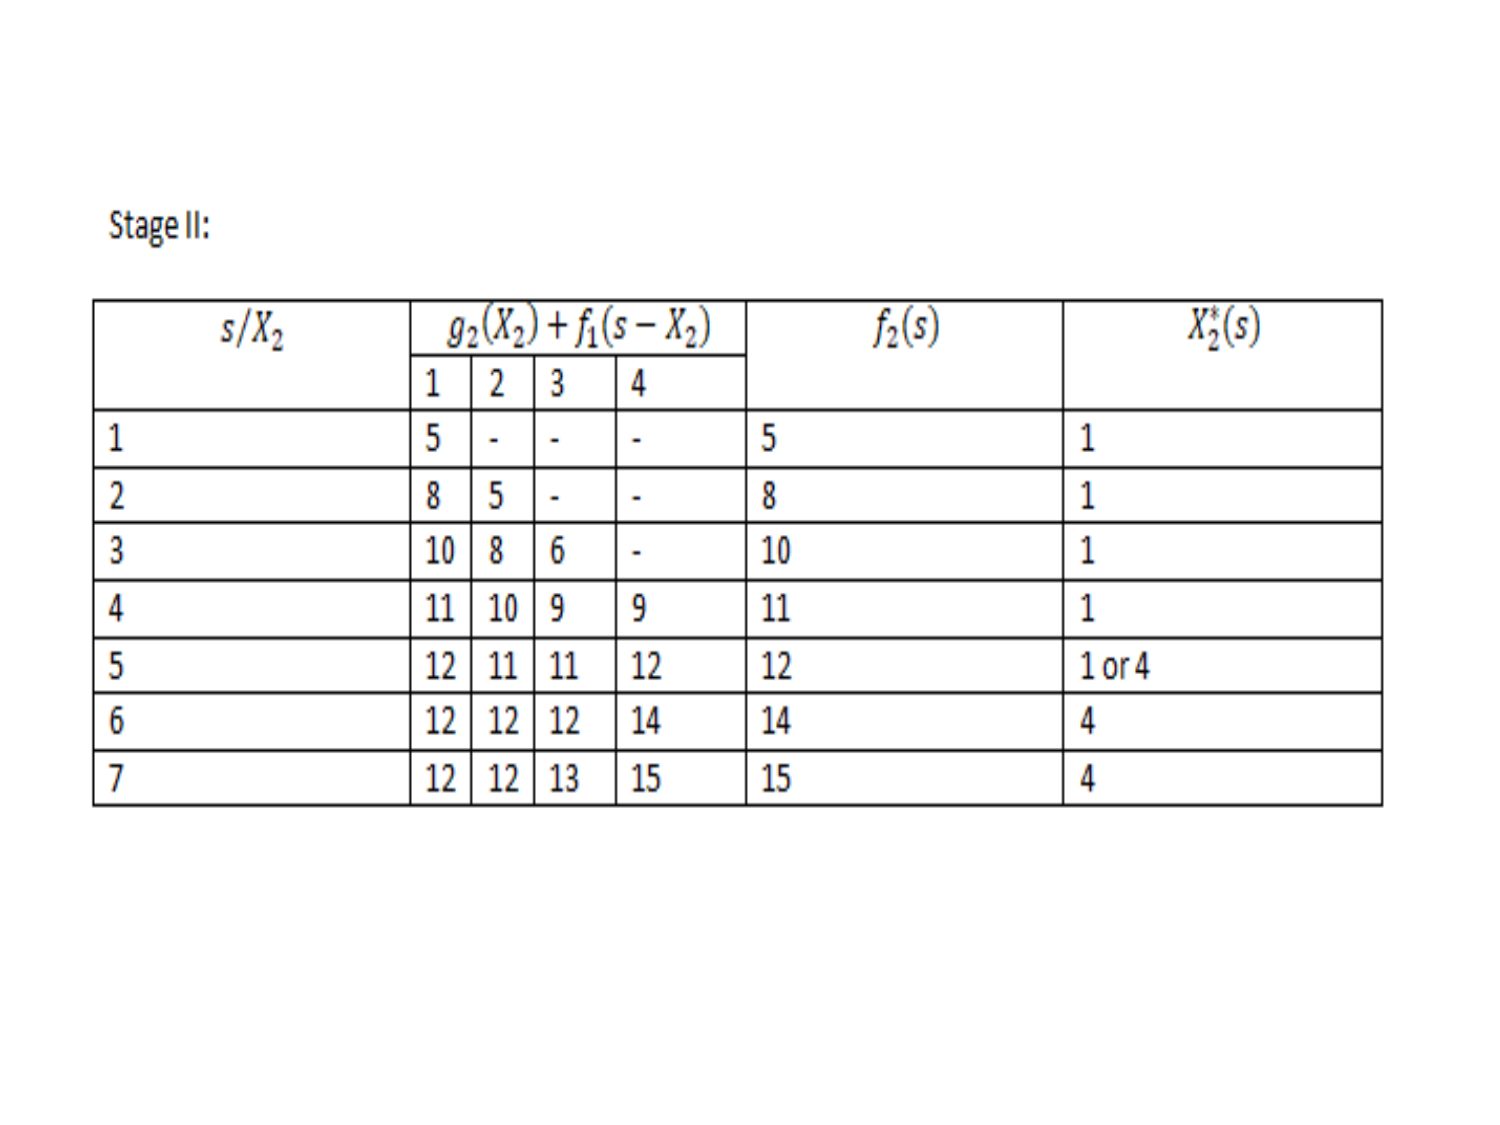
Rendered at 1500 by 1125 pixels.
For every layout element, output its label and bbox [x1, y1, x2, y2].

list [52, 148, 1495, 899]
